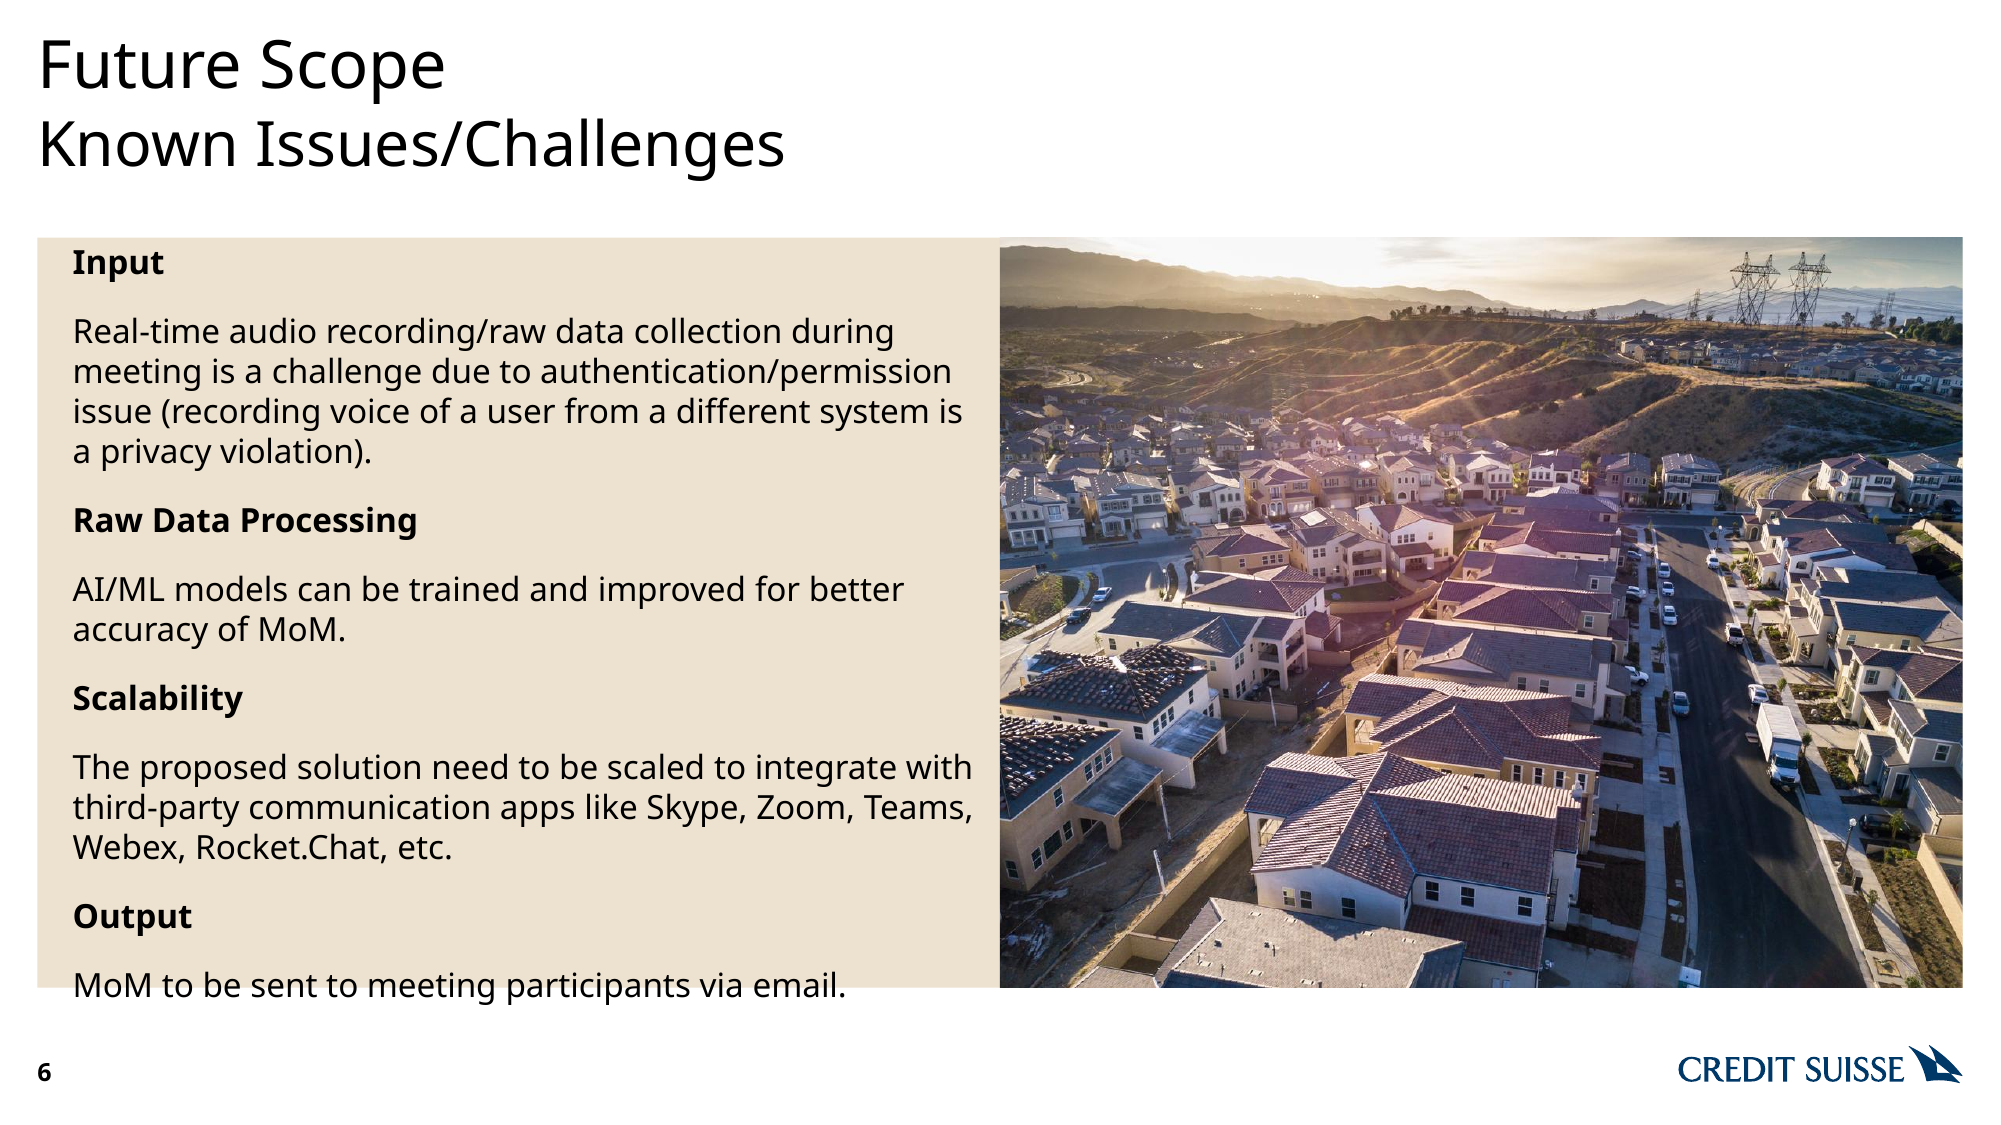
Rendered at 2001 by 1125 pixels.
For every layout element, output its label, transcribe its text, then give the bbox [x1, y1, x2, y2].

title Future Scope [37, 30, 1963, 103]
list Known Issues/Challenges [37, 103, 1963, 180]
picture [999, 237, 1963, 988]
slide_number 6 [37, 1057, 97, 1089]
list Input Real-time audio recording/raw data collection during meeting is a challenge due to authentication/permission issue (recording voice of a user from a different system is a privacy violation). Raw Data Processing AI/ML models can be trained and improved for better accuracy of MoM. Scalability The proposed solution need to be scaled to integrate with third-party communication apps like Skype, Zoom, Teams, Webex, Rocket.Chat, etc. Output MoM to be sent to meeting participants via email. [37, 241, 999, 983]
